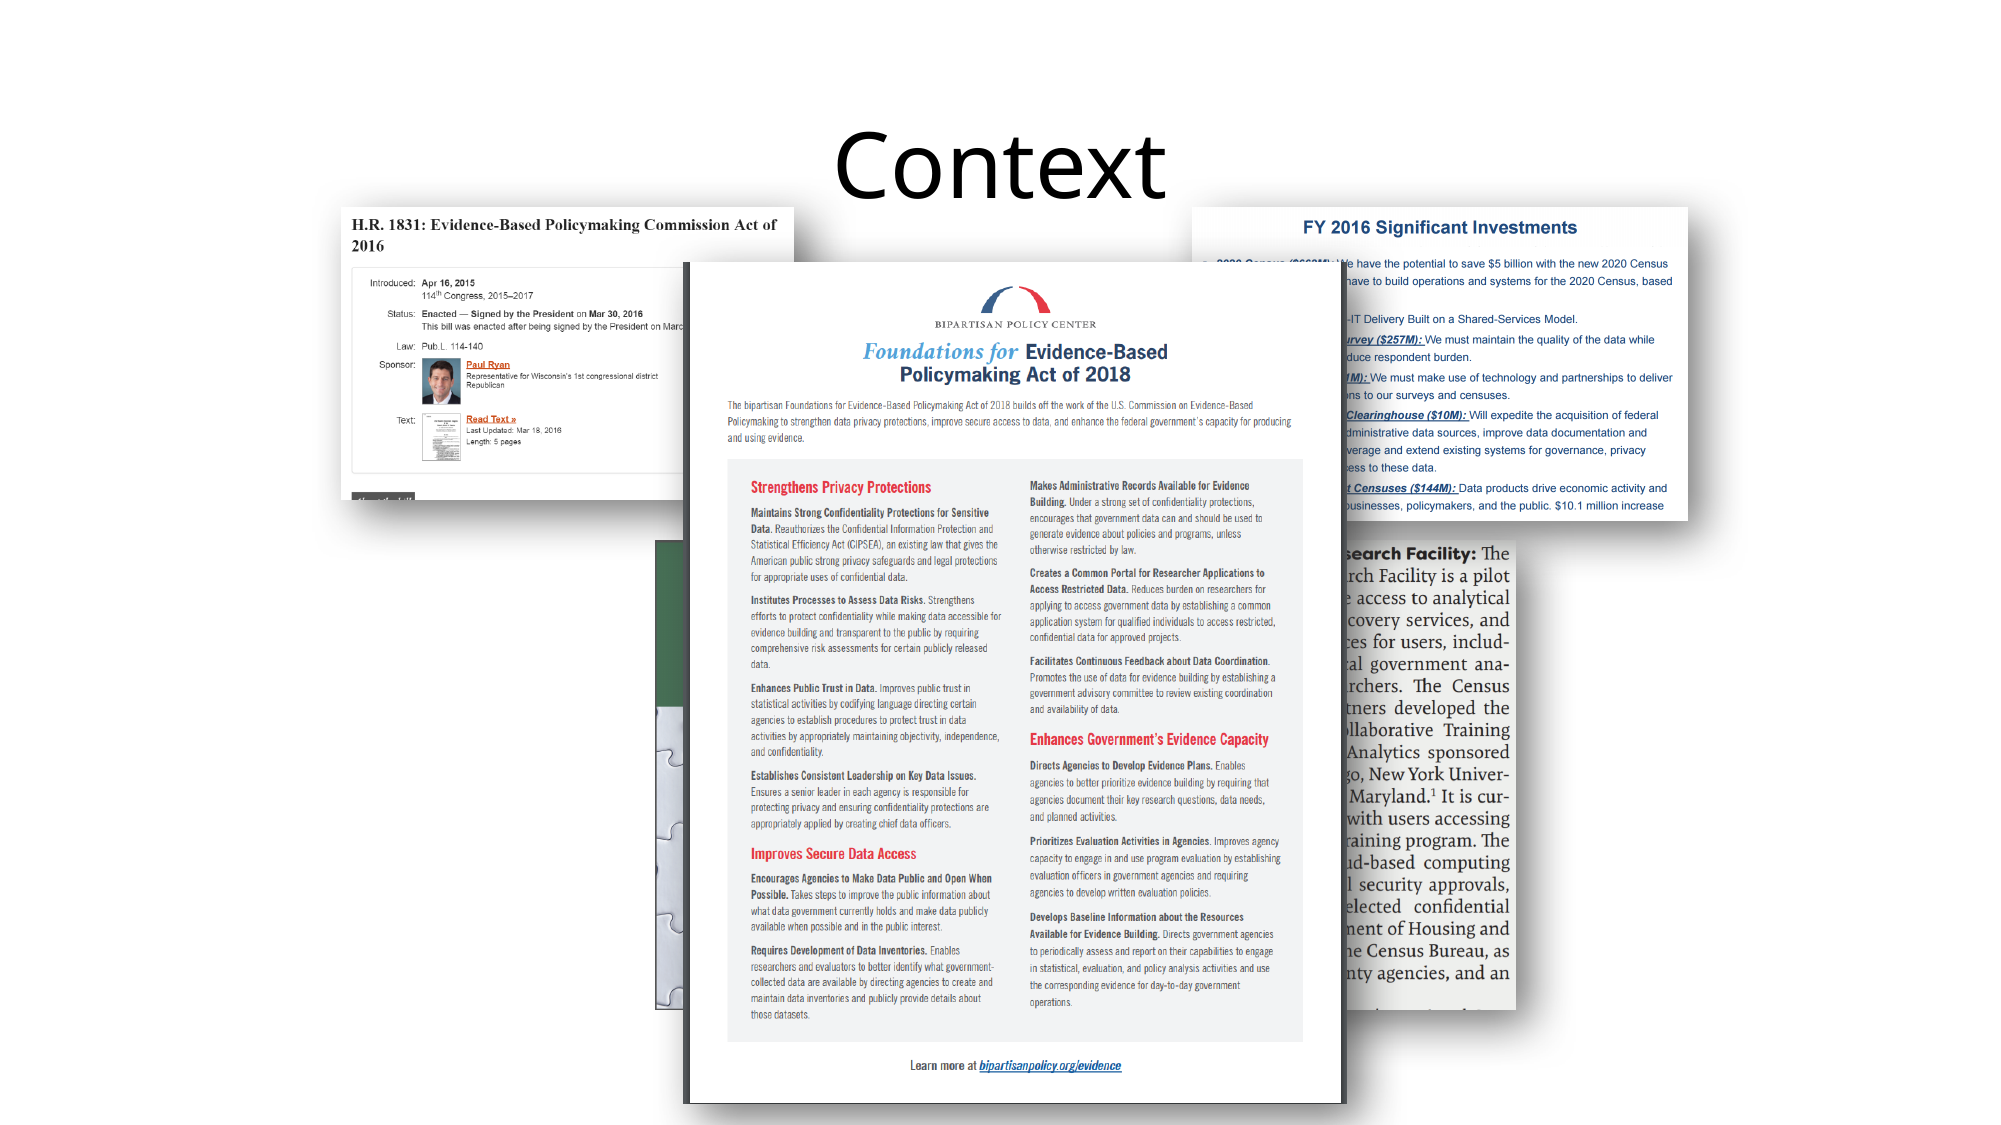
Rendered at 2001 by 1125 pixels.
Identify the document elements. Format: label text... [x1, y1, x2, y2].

title Context [137, 59, 1863, 278]
picture [341, 207, 1688, 1104]
